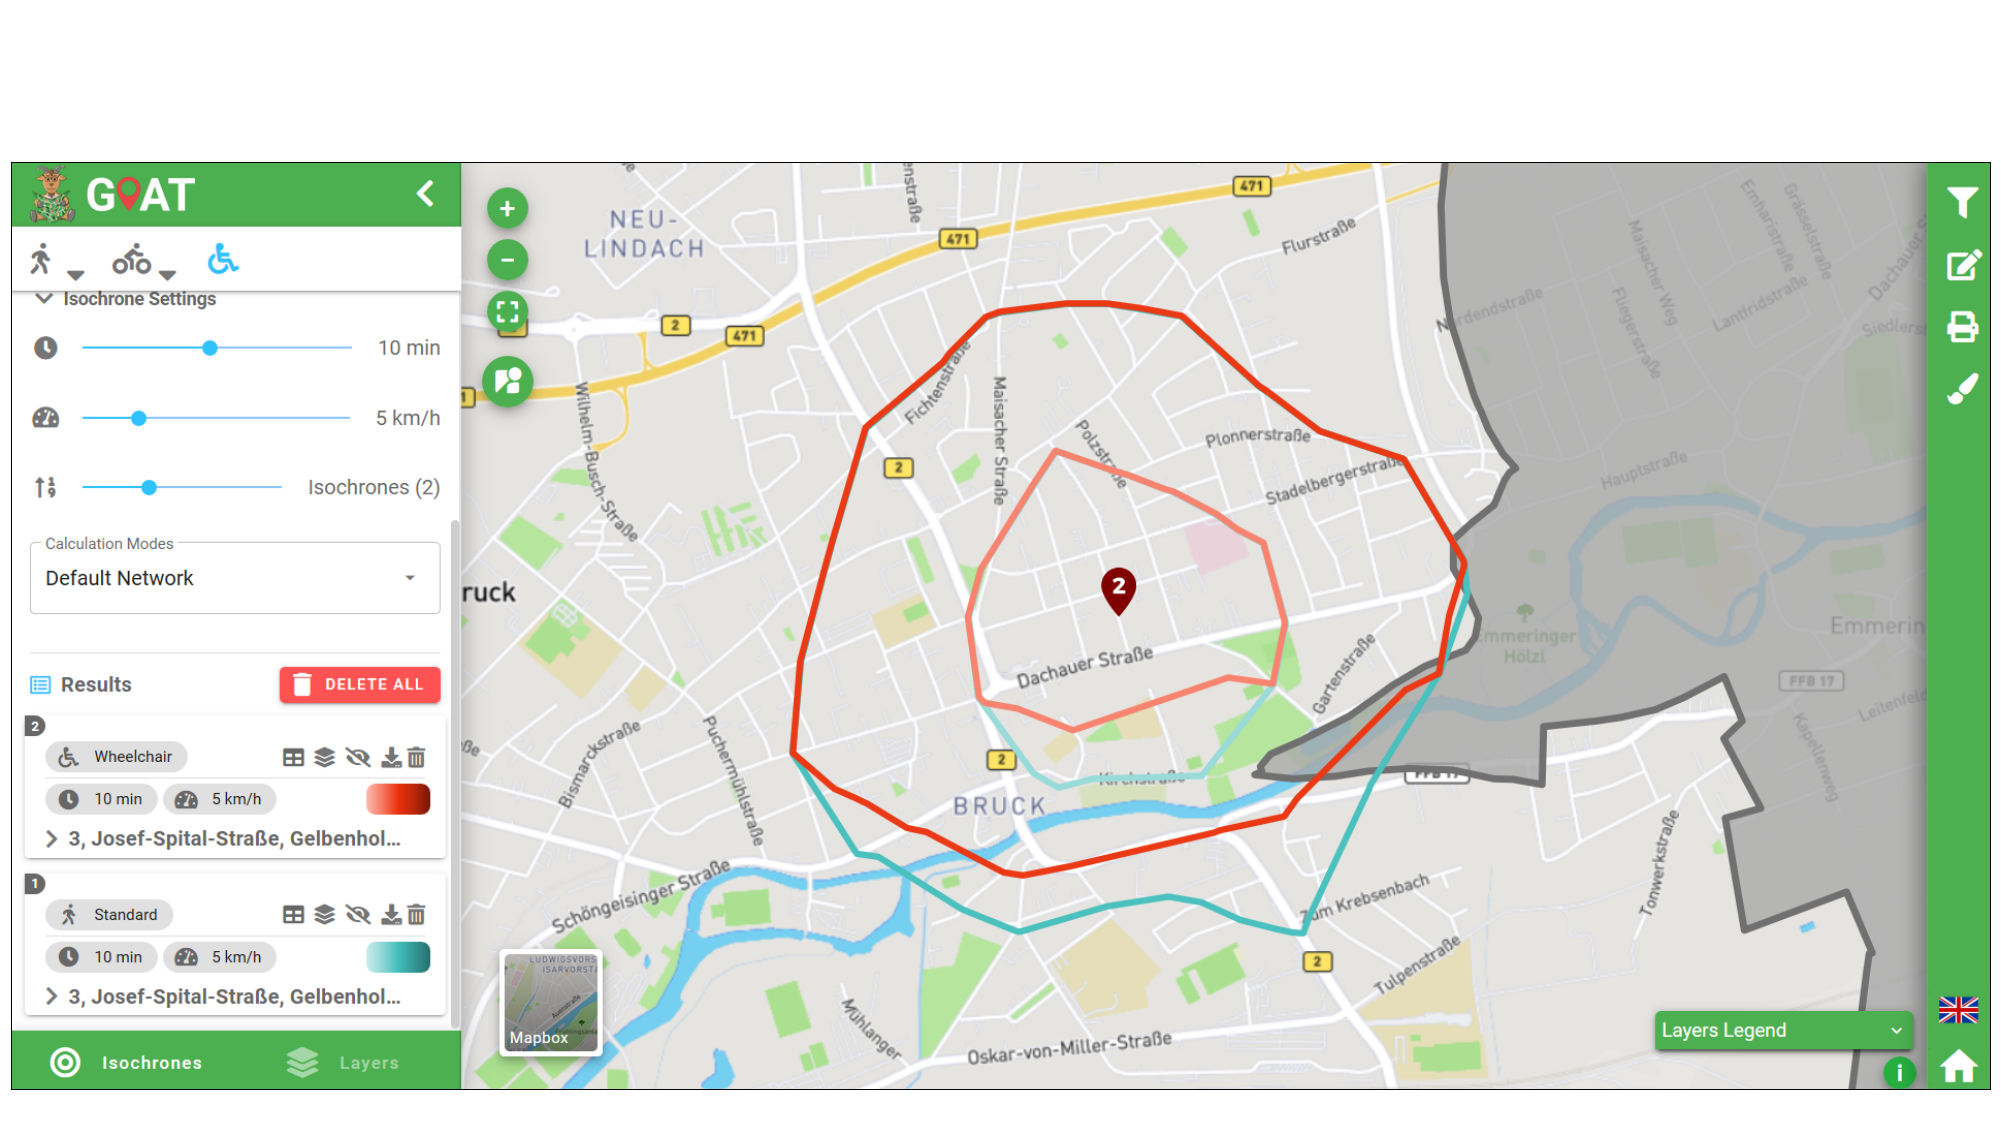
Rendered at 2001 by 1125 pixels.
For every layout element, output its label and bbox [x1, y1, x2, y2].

picture [10, 162, 1991, 1090]
